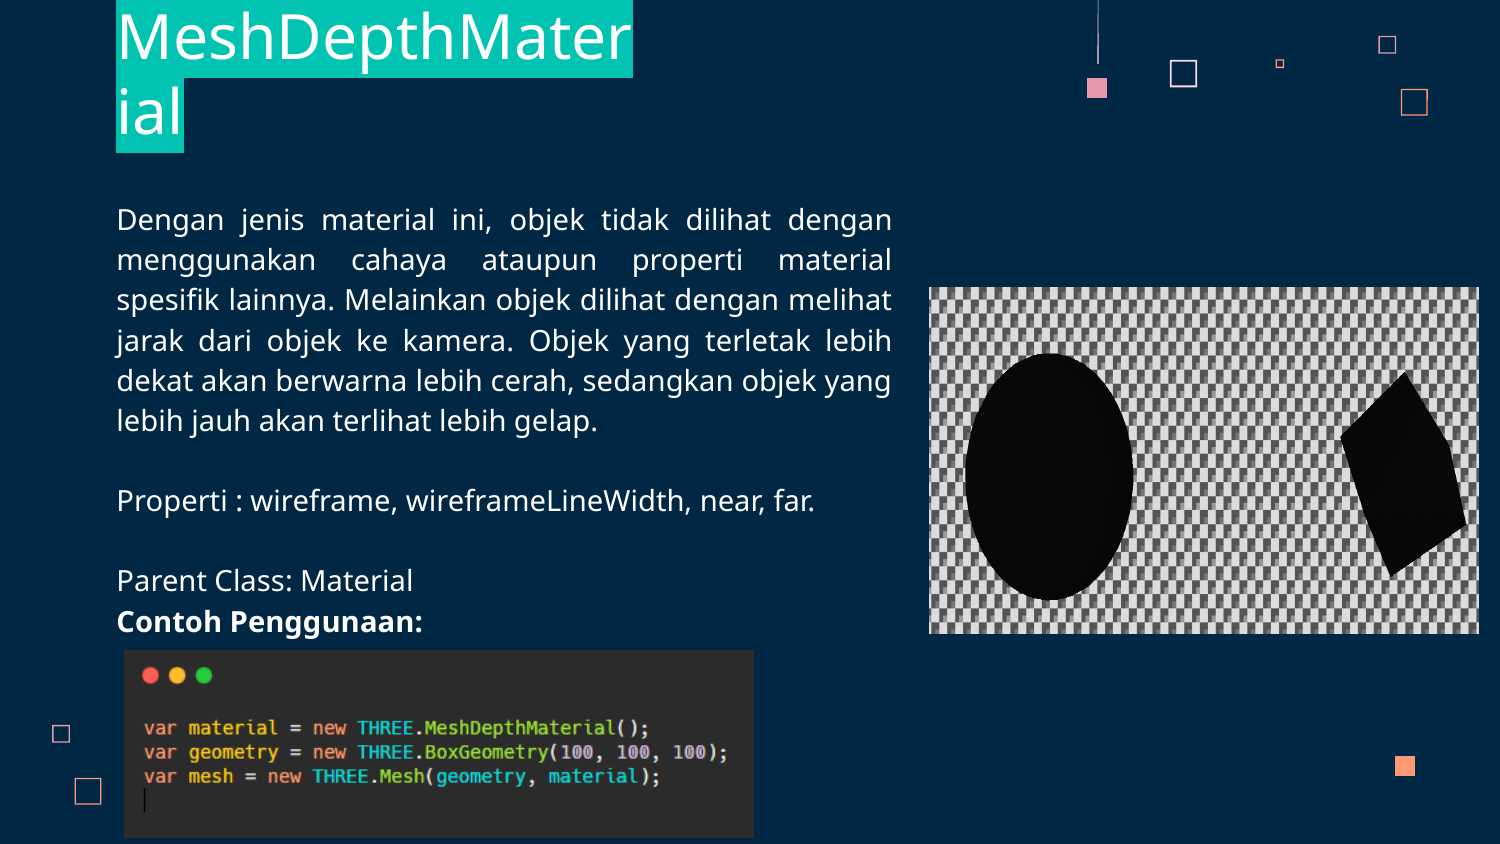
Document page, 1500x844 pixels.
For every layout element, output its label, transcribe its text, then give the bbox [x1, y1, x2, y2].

text_box [1395, 756, 1416, 777]
picture [123, 650, 754, 838]
title MeshDepthMaterial [101, 67, 652, 163]
picture [928, 287, 1480, 635]
subtitle Dengan jenis material ini, objek tidak dilihat dengan menggunakan cahaya ataupun properti material spesifik lainnya. Melainkan objek dilihat dengan melihat jarak dari objek ke kamera. Objek yang terletak lebih dekat akan berwarna lebih cerah, sedangkan objek yang lebih jauh akan terlihat lebih gelap. Properti : wireframe, wireframeLineWidth, near, far. Parent Class: Material Contoh Penggunaan: [101, 181, 908, 801]
